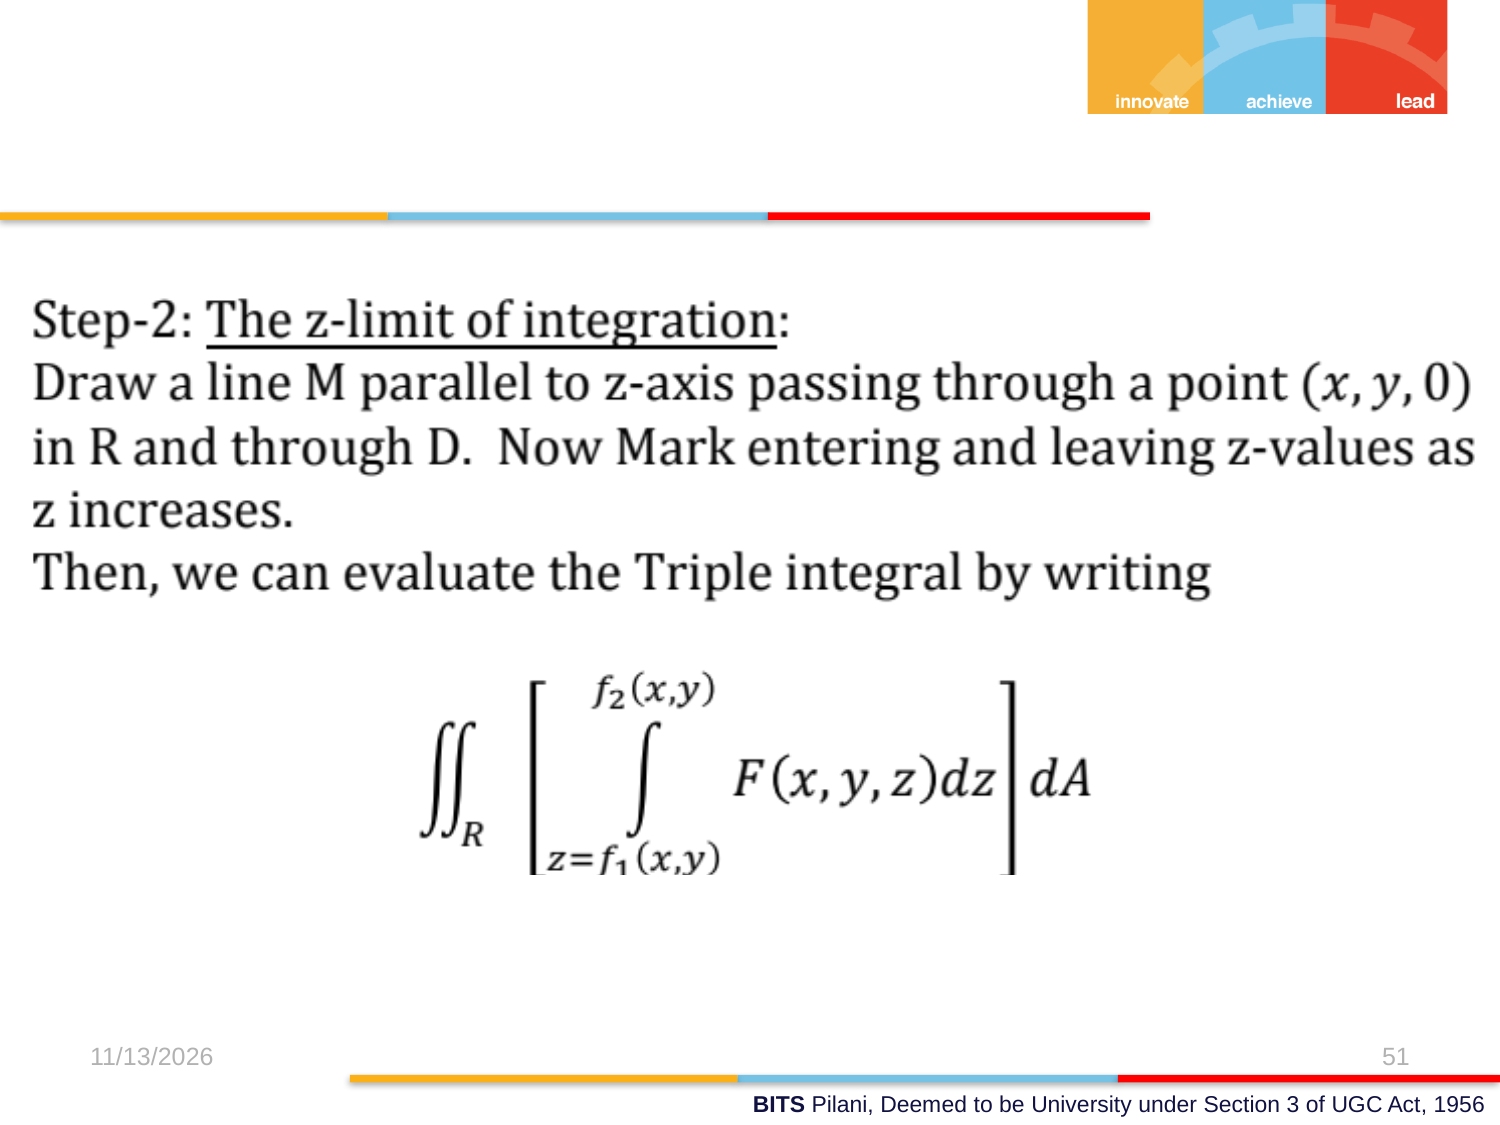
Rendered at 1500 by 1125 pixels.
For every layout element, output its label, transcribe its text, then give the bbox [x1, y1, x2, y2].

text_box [32, 287, 1476, 876]
slide_number 29/Oct/17 [75, 1025, 425, 1085]
slide_number 51 [1074, 1025, 1425, 1085]
picture [1087, 0, 1448, 114]
